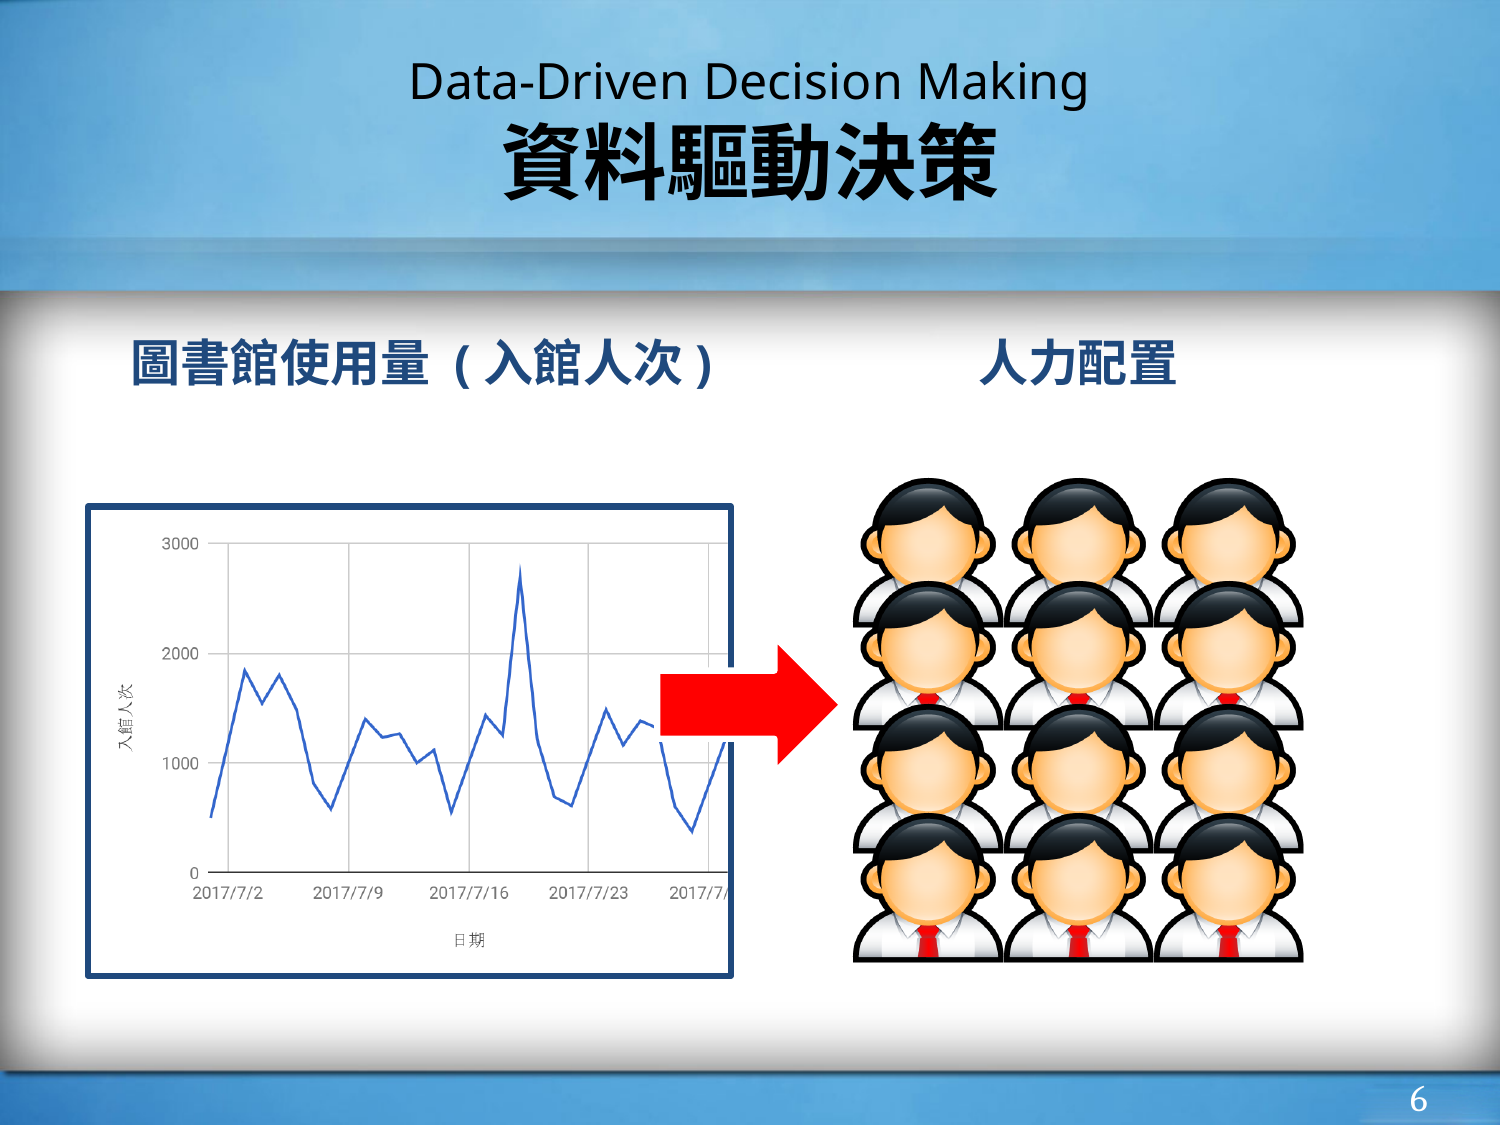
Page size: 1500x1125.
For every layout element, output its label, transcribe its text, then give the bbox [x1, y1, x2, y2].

title Data-Driven Decision Making 資料驅動決策 [78, 27, 1422, 232]
slide_number ‹#› [1350, 1074, 1488, 1118]
picture [0, 0, 1500, 1125]
text_box [734, 636, 843, 773]
subtitle 圖書館使用量 (入館人次) [103, 307, 740, 403]
subtitle 人力配置 [759, 307, 1397, 403]
